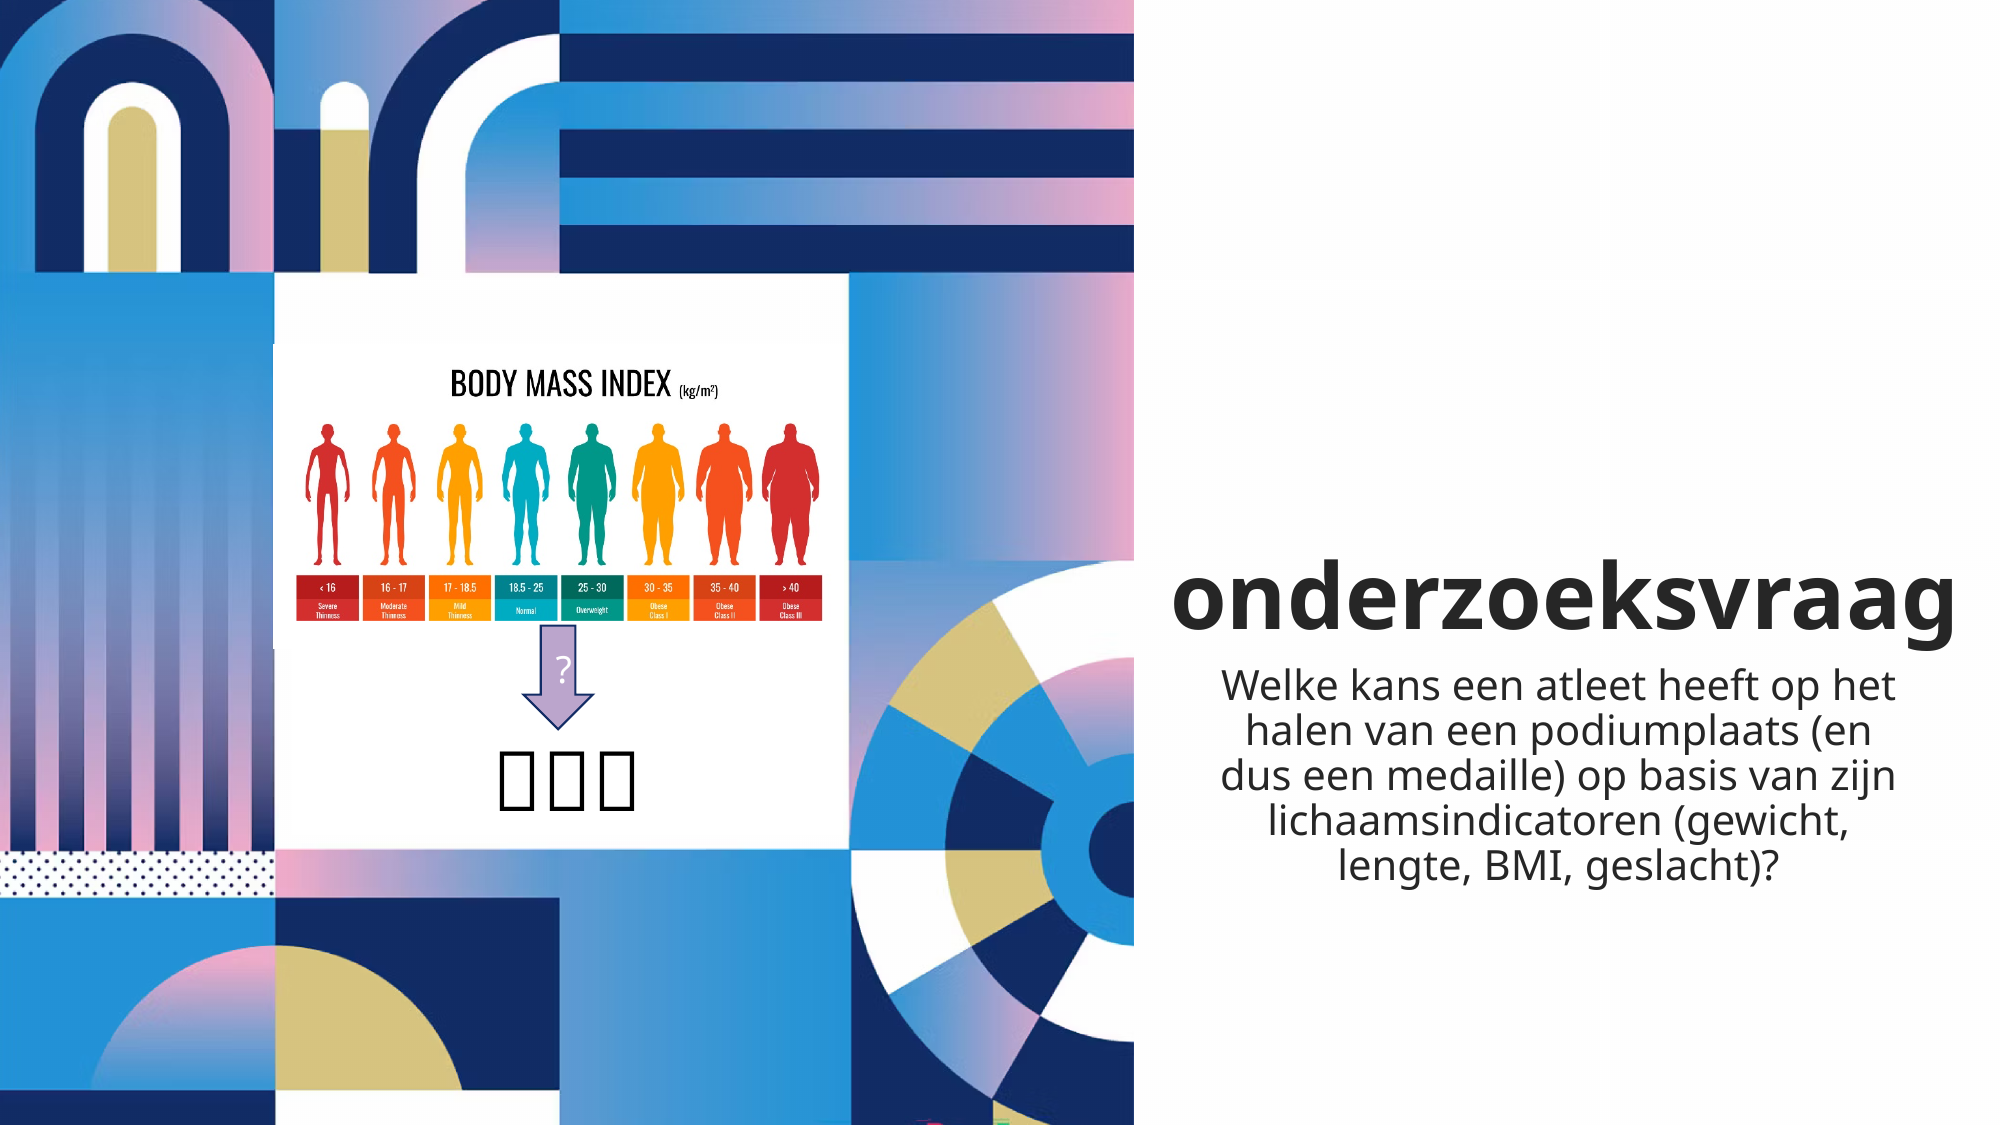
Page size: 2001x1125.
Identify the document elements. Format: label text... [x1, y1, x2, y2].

list Welke kans een atleet heeft op het halen van een podiumplaats (en dus een medaille) op basis van zijn lichaamsindicatoren (gewicht, lengte, BMI, geslacht)? [1198, 656, 1919, 748]
text_box ? [520, 649, 596, 731]
text_box 🥇🥈🥉 [291, 649, 844, 836]
title onderzoeksvraag [1130, 276, 2000, 657]
picture [0, 0, 2001, 1125]
